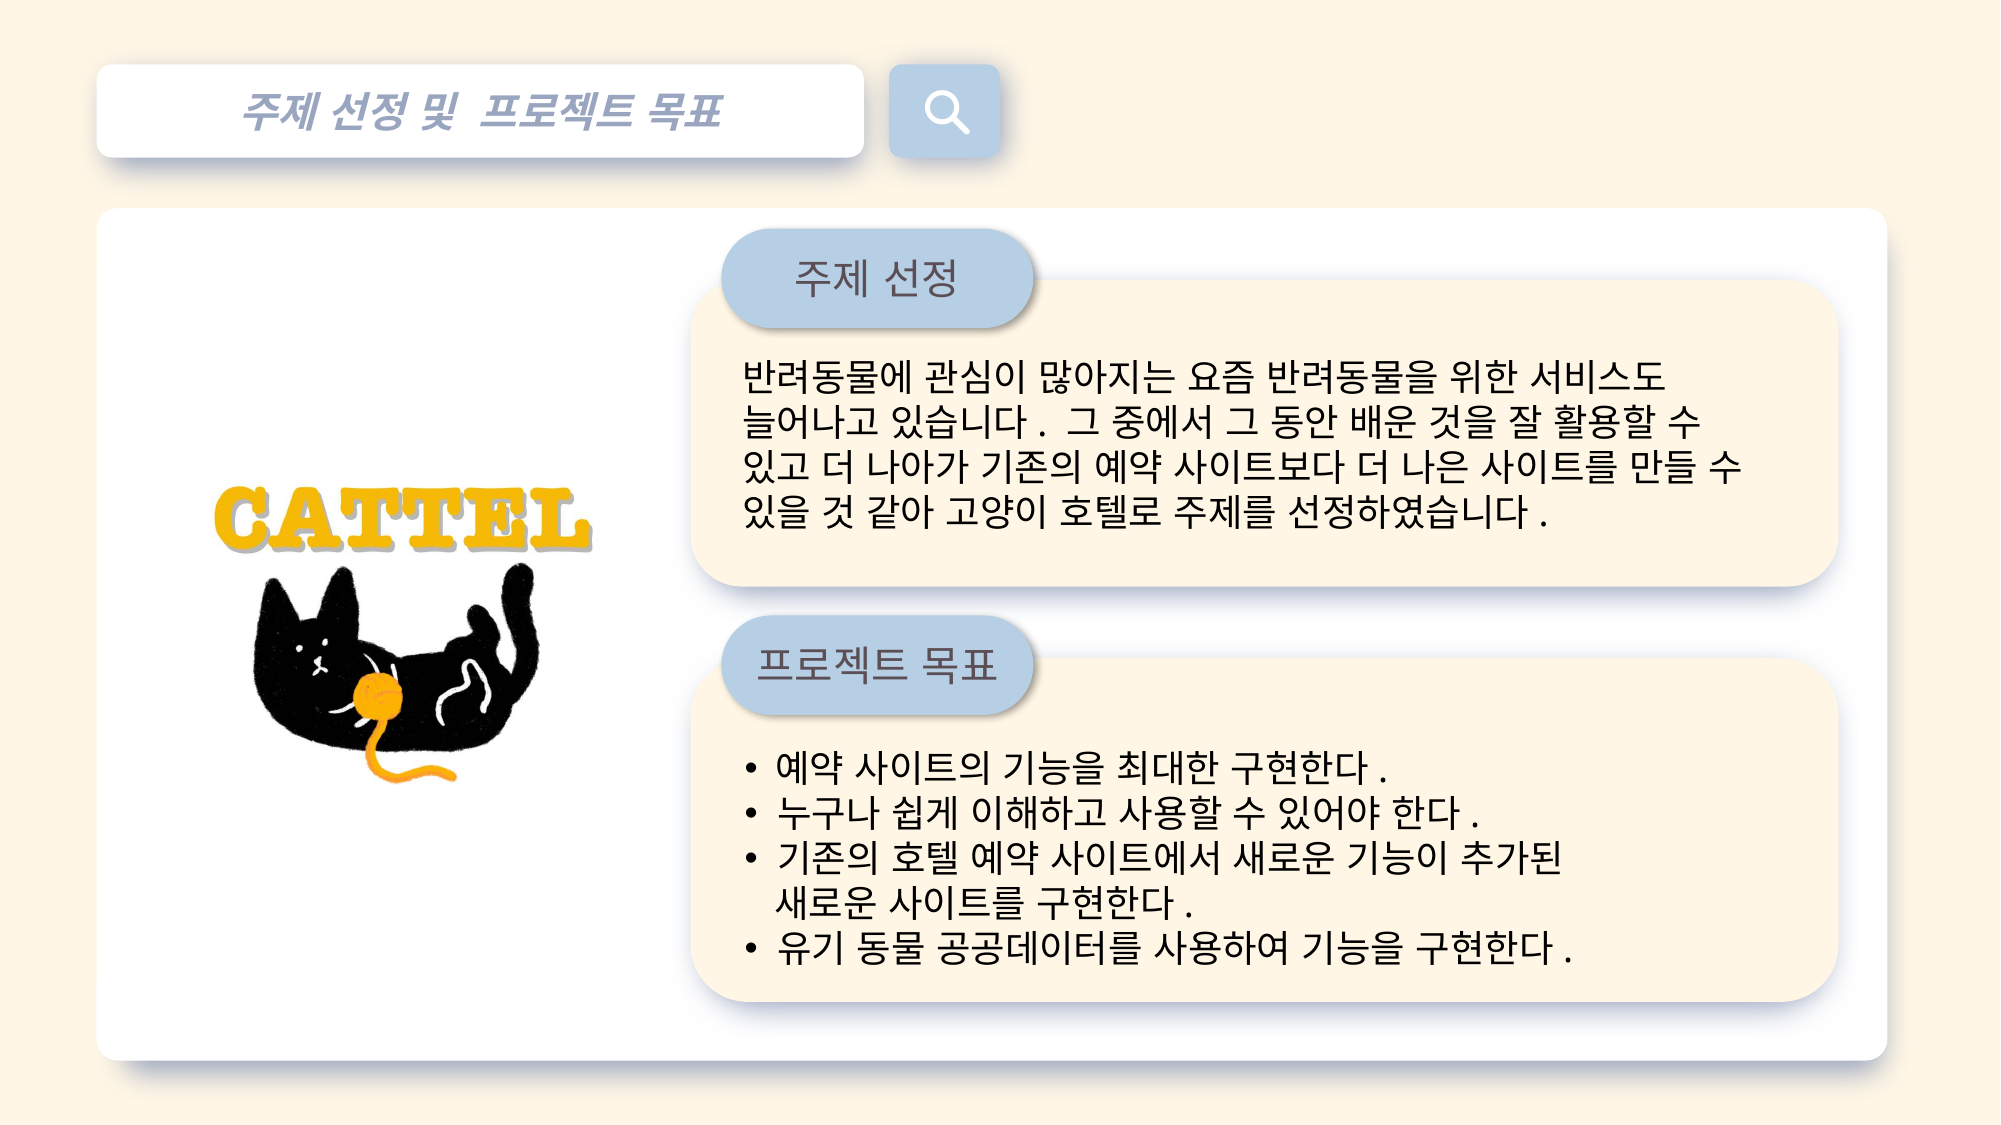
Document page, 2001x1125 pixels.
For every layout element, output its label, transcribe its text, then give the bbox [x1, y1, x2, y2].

text_box [689, 279, 1840, 588]
text_box 주제 선정 및 프로젝트 목표 [95, 63, 866, 159]
text_box [95, 207, 1889, 1062]
text_box [887, 63, 1001, 159]
text_box 프로젝트 목표 [720, 614, 1035, 716]
picture [152, 446, 647, 817]
text_box 주제 선정 [720, 227, 1035, 330]
text_box 반려동물에 관심이 많아지는 요즘 반려동물을 위한 서비스도 늘어나고 있습니다. 그 중에서 그 동안 배운 것을 잘 활용할 수 있고 더 나아가 기존의 예약 사이트보다 더 나은 사이트를 만들 수 있을 것 같아 고양이 호텔로 주제를 선정하였습니다. [727, 347, 1788, 542]
text_box [950, 115, 971, 136]
text_box [923, 89, 961, 126]
text_box 예약 사이트의 기능을 최대한 구현한다. 누구나 쉽게 이해하고 사용할 수 있어야 한다. 기존의 호텔 예약 사이트에서 새로운 기능이 추가된 새로운 사이트를 구현한다. 유기 동물 공공데이터를 사용하여 기능을 구현한다. [729, 737, 1795, 978]
text_box [689, 657, 1840, 1003]
